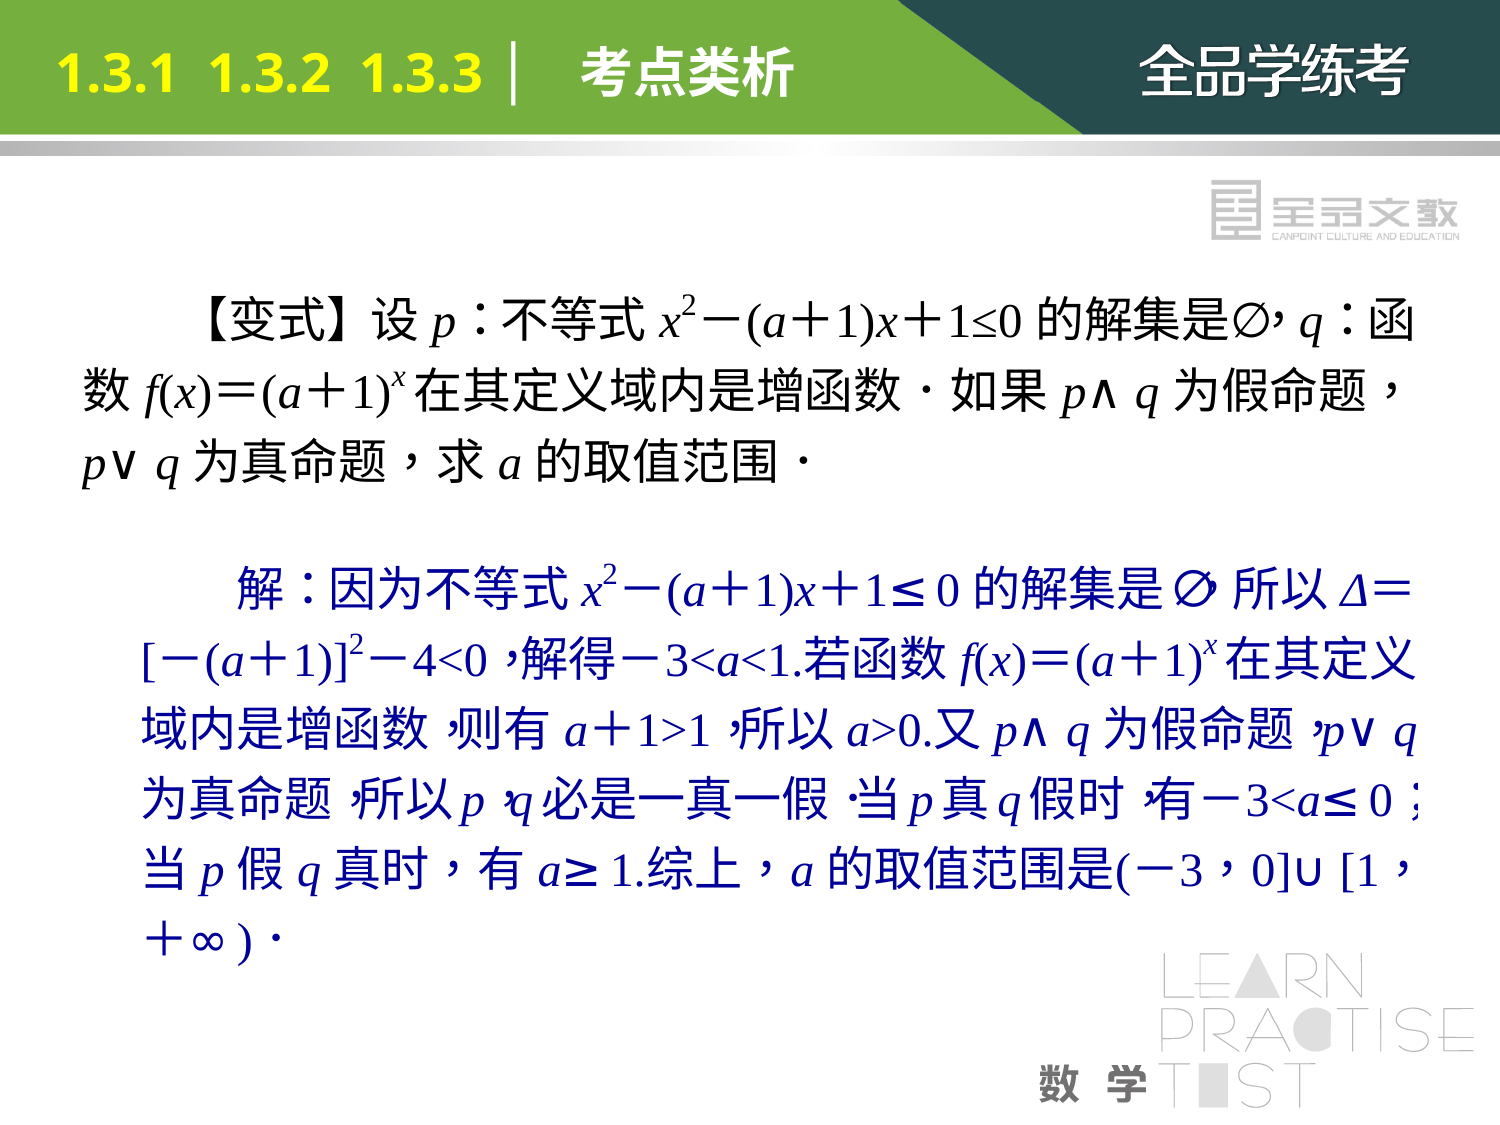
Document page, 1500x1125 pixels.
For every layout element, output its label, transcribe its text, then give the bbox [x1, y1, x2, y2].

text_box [81, 280, 1417, 969]
text_box 1.3.1 1.3.2 1.3.3 │ 考点类析 [41, 30, 1057, 111]
picture [0, 0, 1500, 1125]
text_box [140, 550, 1421, 1125]
